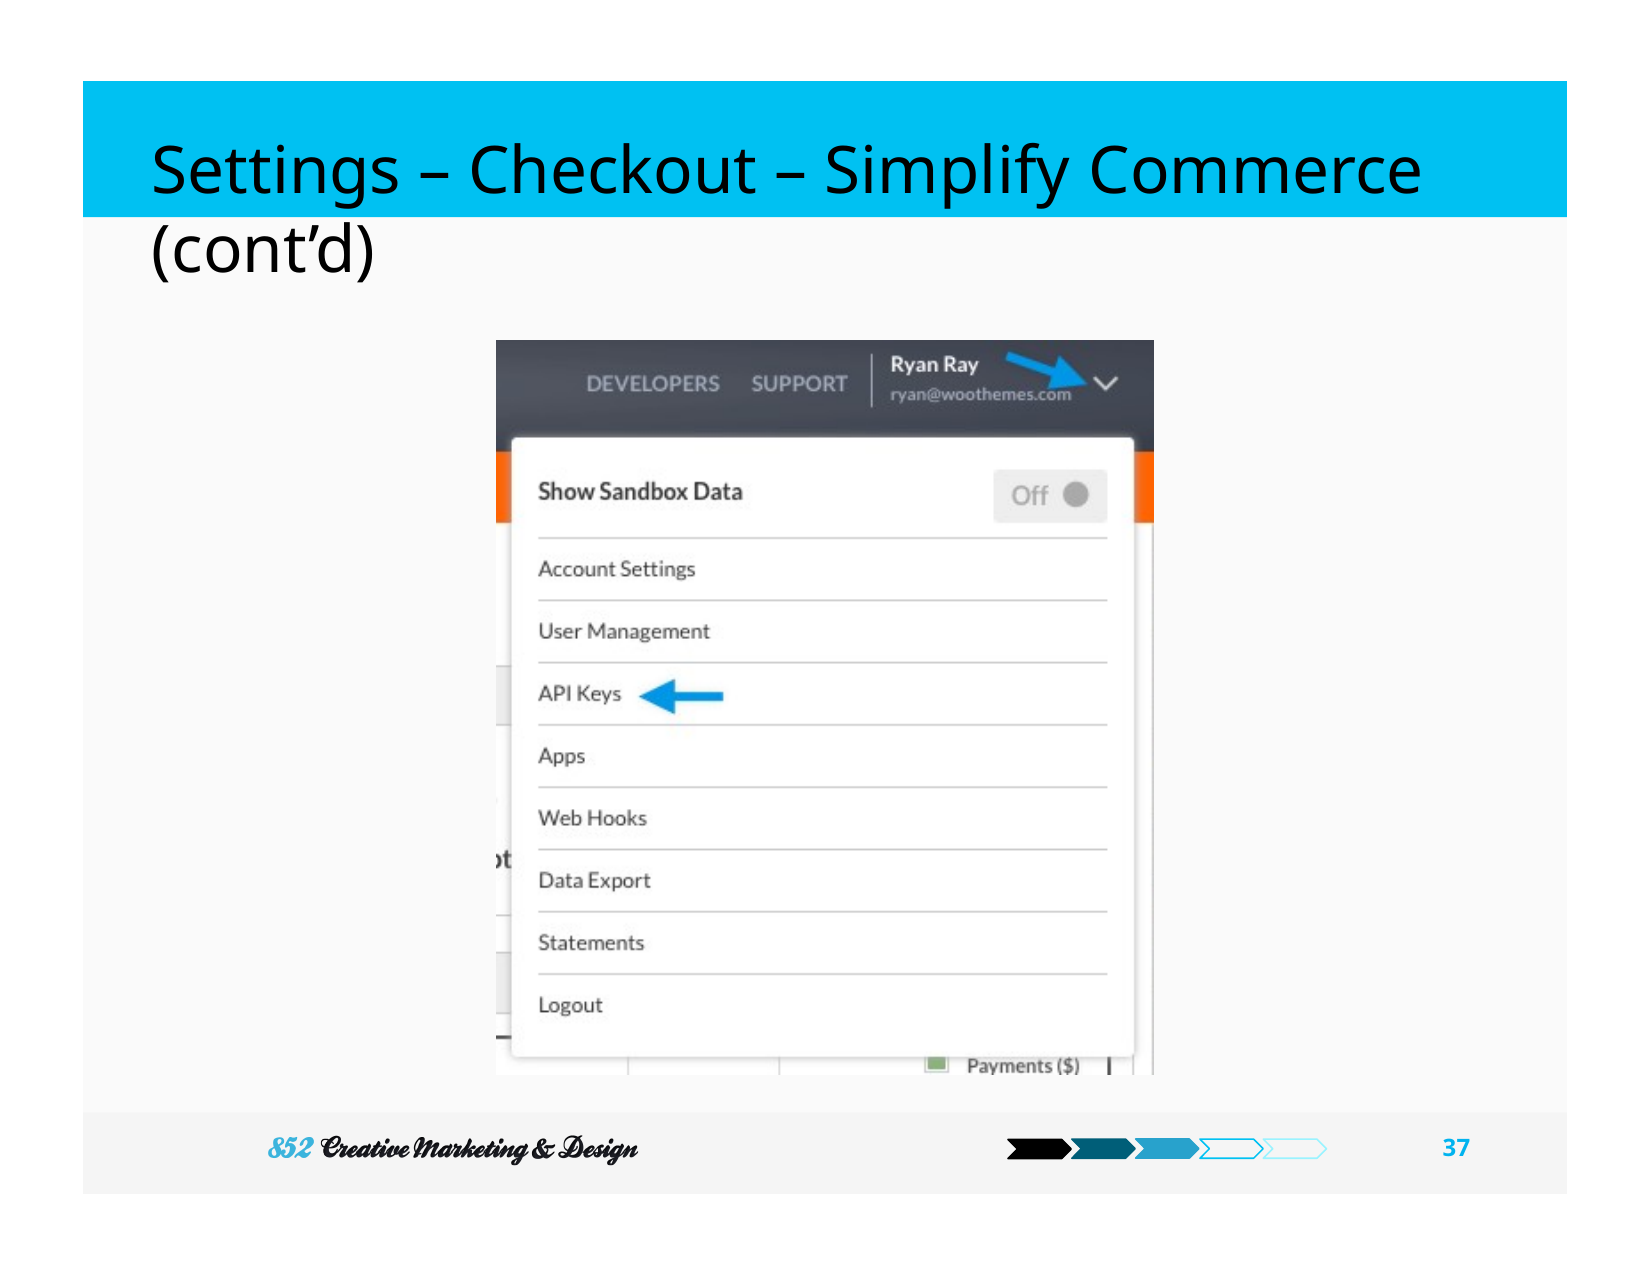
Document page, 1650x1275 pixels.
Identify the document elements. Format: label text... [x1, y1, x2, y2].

title Settings – Checkout – Simplify Commerce (cont’d) [149, 125, 1500, 342]
picture [257, 1124, 645, 1173]
text_box [1071, 1139, 1136, 1159]
text_box [1007, 1139, 1072, 1159]
text_box [1199, 1139, 1264, 1159]
text_box [496, 340, 1154, 1076]
text_box [1263, 1139, 1327, 1159]
text_box [1135, 1138, 1199, 1159]
slide_number 100 [1438, 1129, 1484, 1275]
